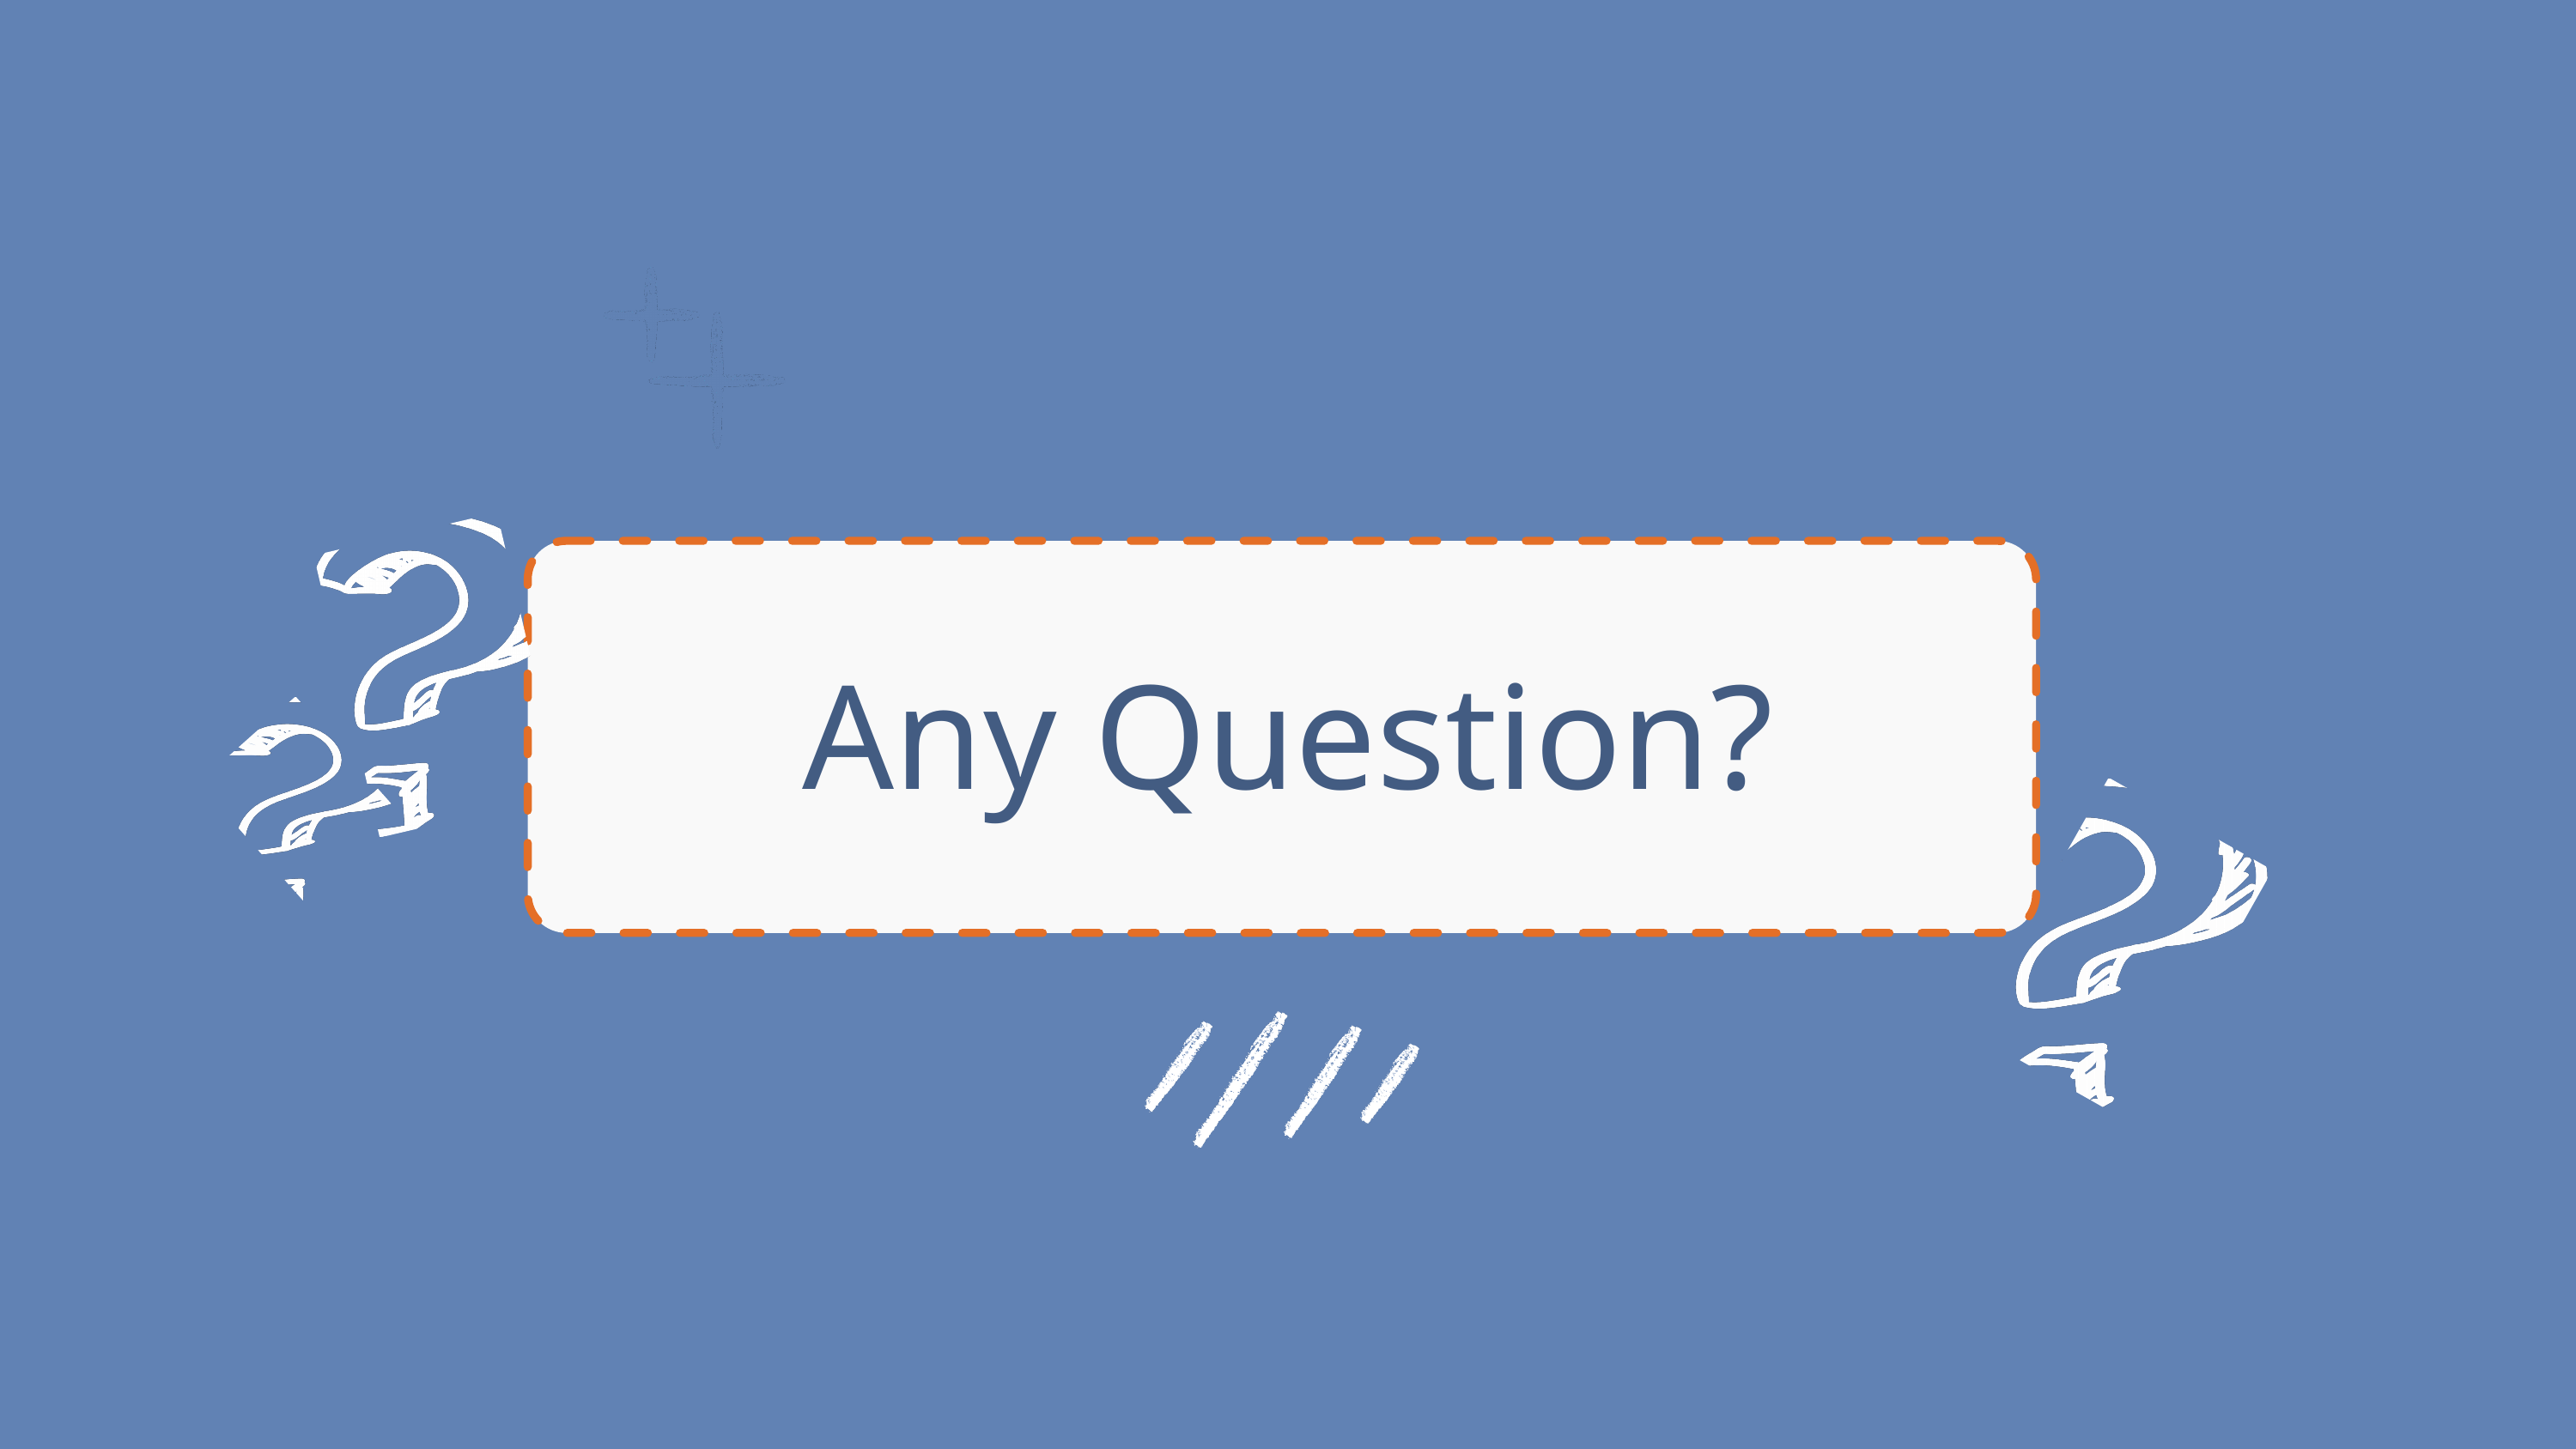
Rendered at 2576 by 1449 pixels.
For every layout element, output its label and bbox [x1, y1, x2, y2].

text_box [527, 540, 2037, 933]
text_box [603, 267, 786, 449]
text_box [197, 696, 429, 933]
text_box [1965, 777, 2273, 1123]
text_box [1144, 1011, 1419, 1149]
text_box [313, 512, 524, 829]
